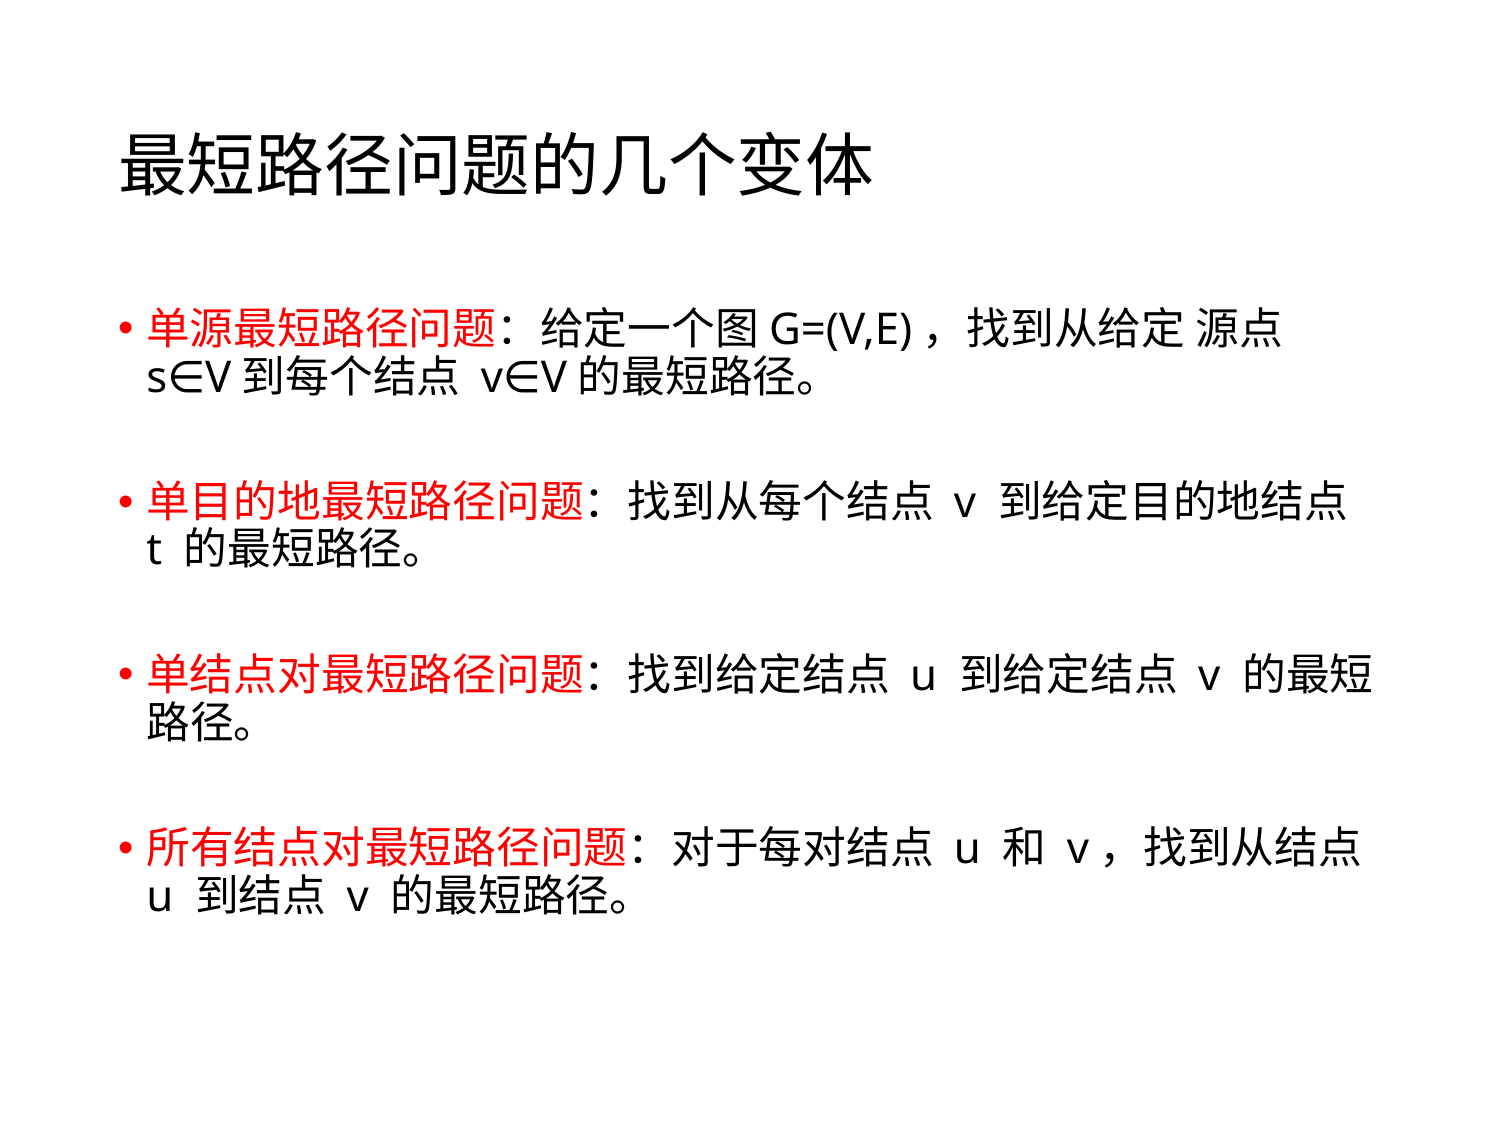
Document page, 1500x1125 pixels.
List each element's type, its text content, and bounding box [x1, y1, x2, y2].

list 单源最短路径问题：给定一个图G=(V,E)，找到从给定 源点 s∈V到每个结点 v∈V的最短路径。 单目的地最短路径问题：找到从每个结点 v 到给定目的地结点 t 的最短路径。 单结点对最短路径问题：找到给定结点 u 到给定结点 v 的最短路径。 所有结点对最短路径问题：对于每对结点 u 和 v，找到从结点 u 到结点 v 的最短路径。 [103, 299, 1397, 1014]
title 最短路径问题的几个变体 [103, 59, 1397, 278]
